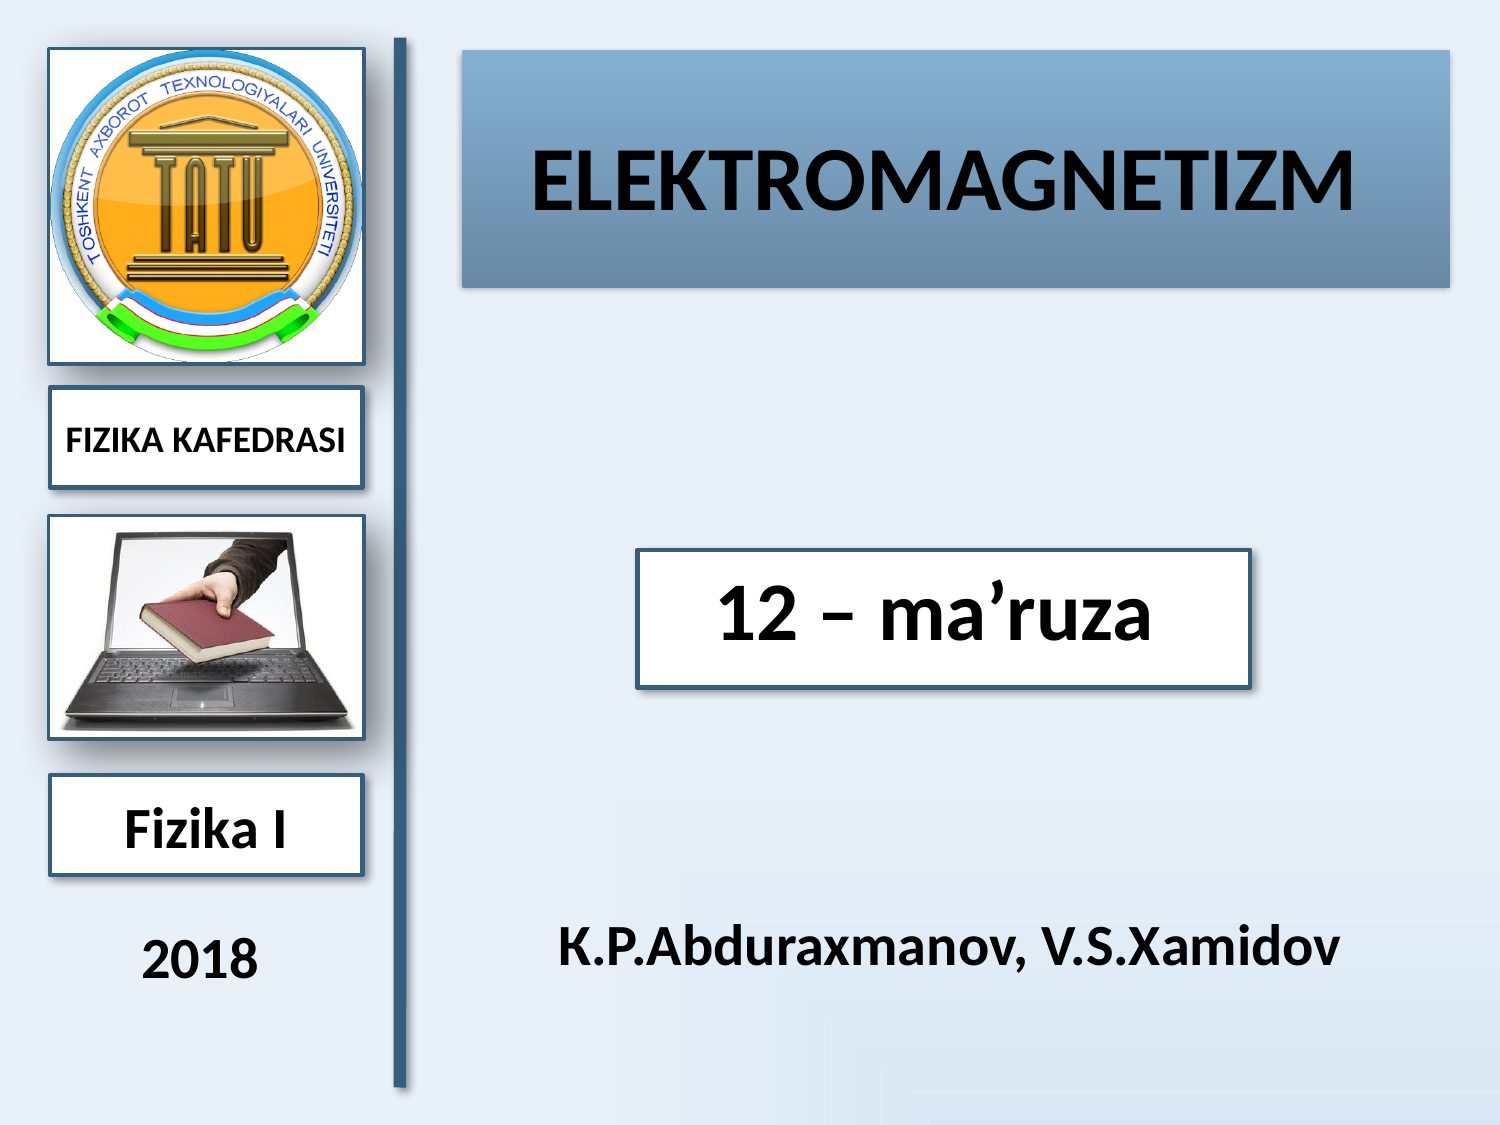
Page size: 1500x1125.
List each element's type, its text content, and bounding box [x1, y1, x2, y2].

picture [49, 517, 363, 738]
text_box 2018 [112, 912, 288, 1000]
subtitle К.P.Abduraxmanov, V.S.Xamidov [425, 900, 1475, 1038]
text_box FIZIKA KAFEDRASI [48, 385, 365, 490]
title ELEKTROMAGNETIZM [462, 50, 1450, 288]
text_box 12 – ma’ruza [635, 548, 1252, 689]
text_box Fizika I [48, 773, 365, 877]
picture [49, 49, 363, 363]
